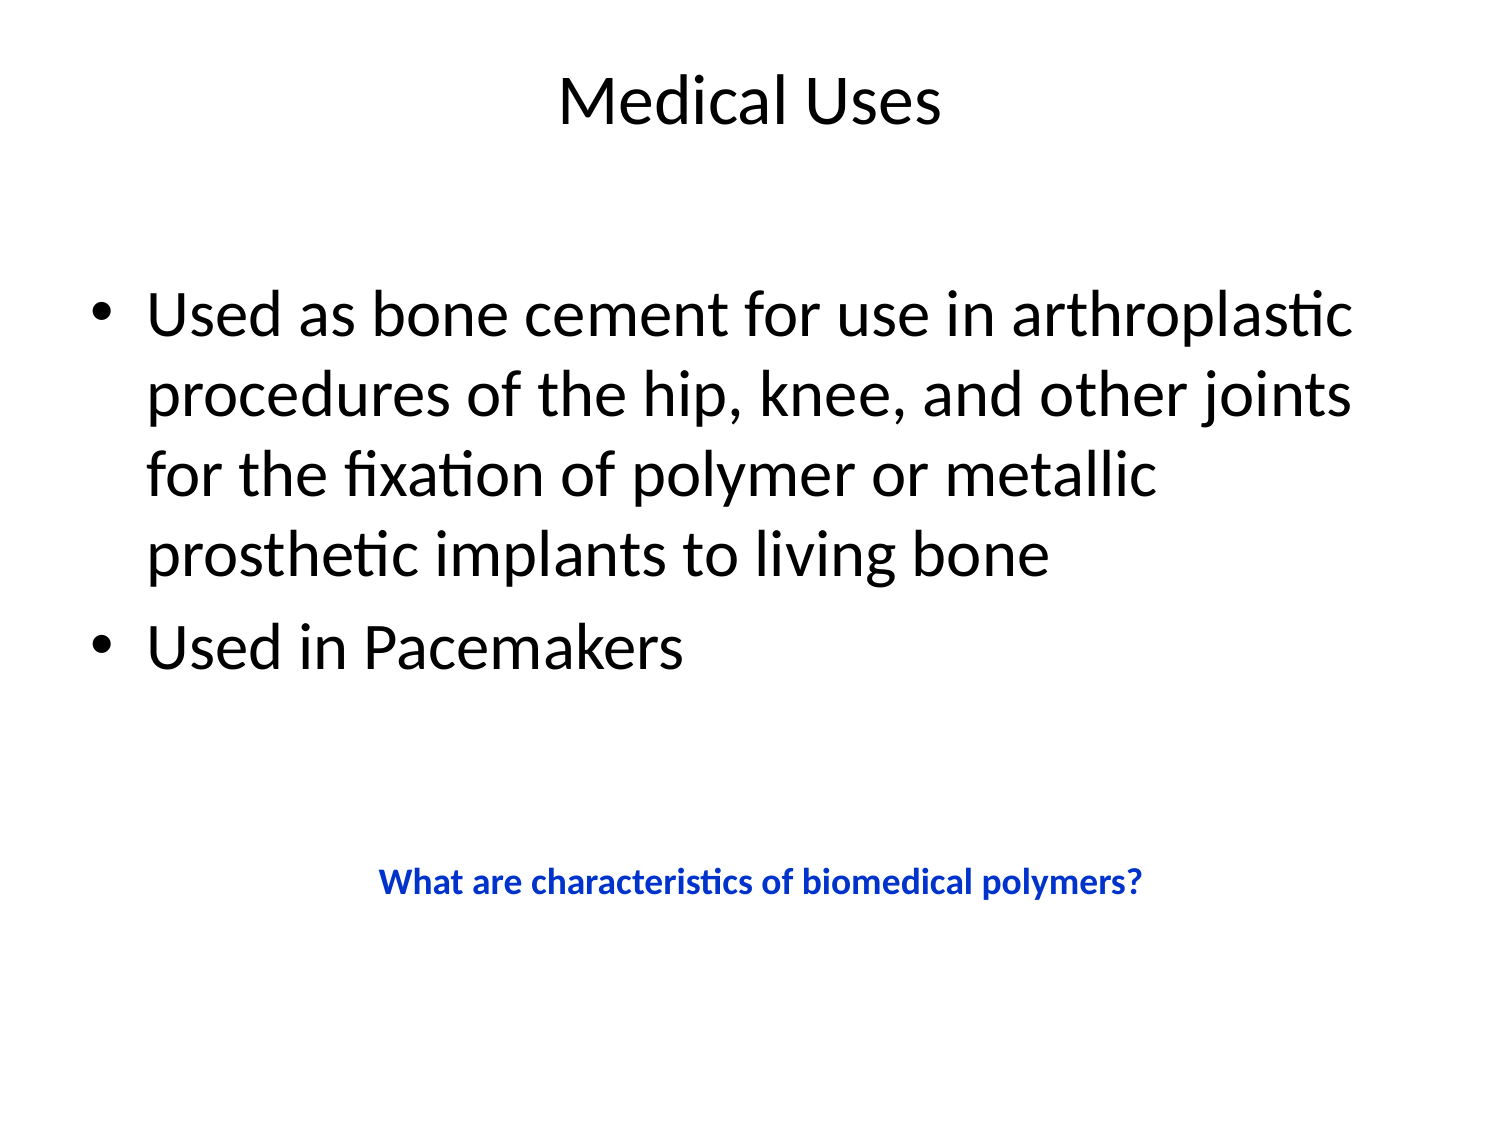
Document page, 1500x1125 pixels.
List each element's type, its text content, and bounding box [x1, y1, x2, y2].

text_box What are characteristics of biomedical polymers? [363, 849, 1160, 910]
title Medical Uses [75, 45, 1425, 233]
list Used as bone cement for use in arthroplastic procedures of the hip, knee, and other joints for the fixation of polymer or metallic prosthetic implants to living bone Used in Pacemakers [75, 262, 1425, 1005]
